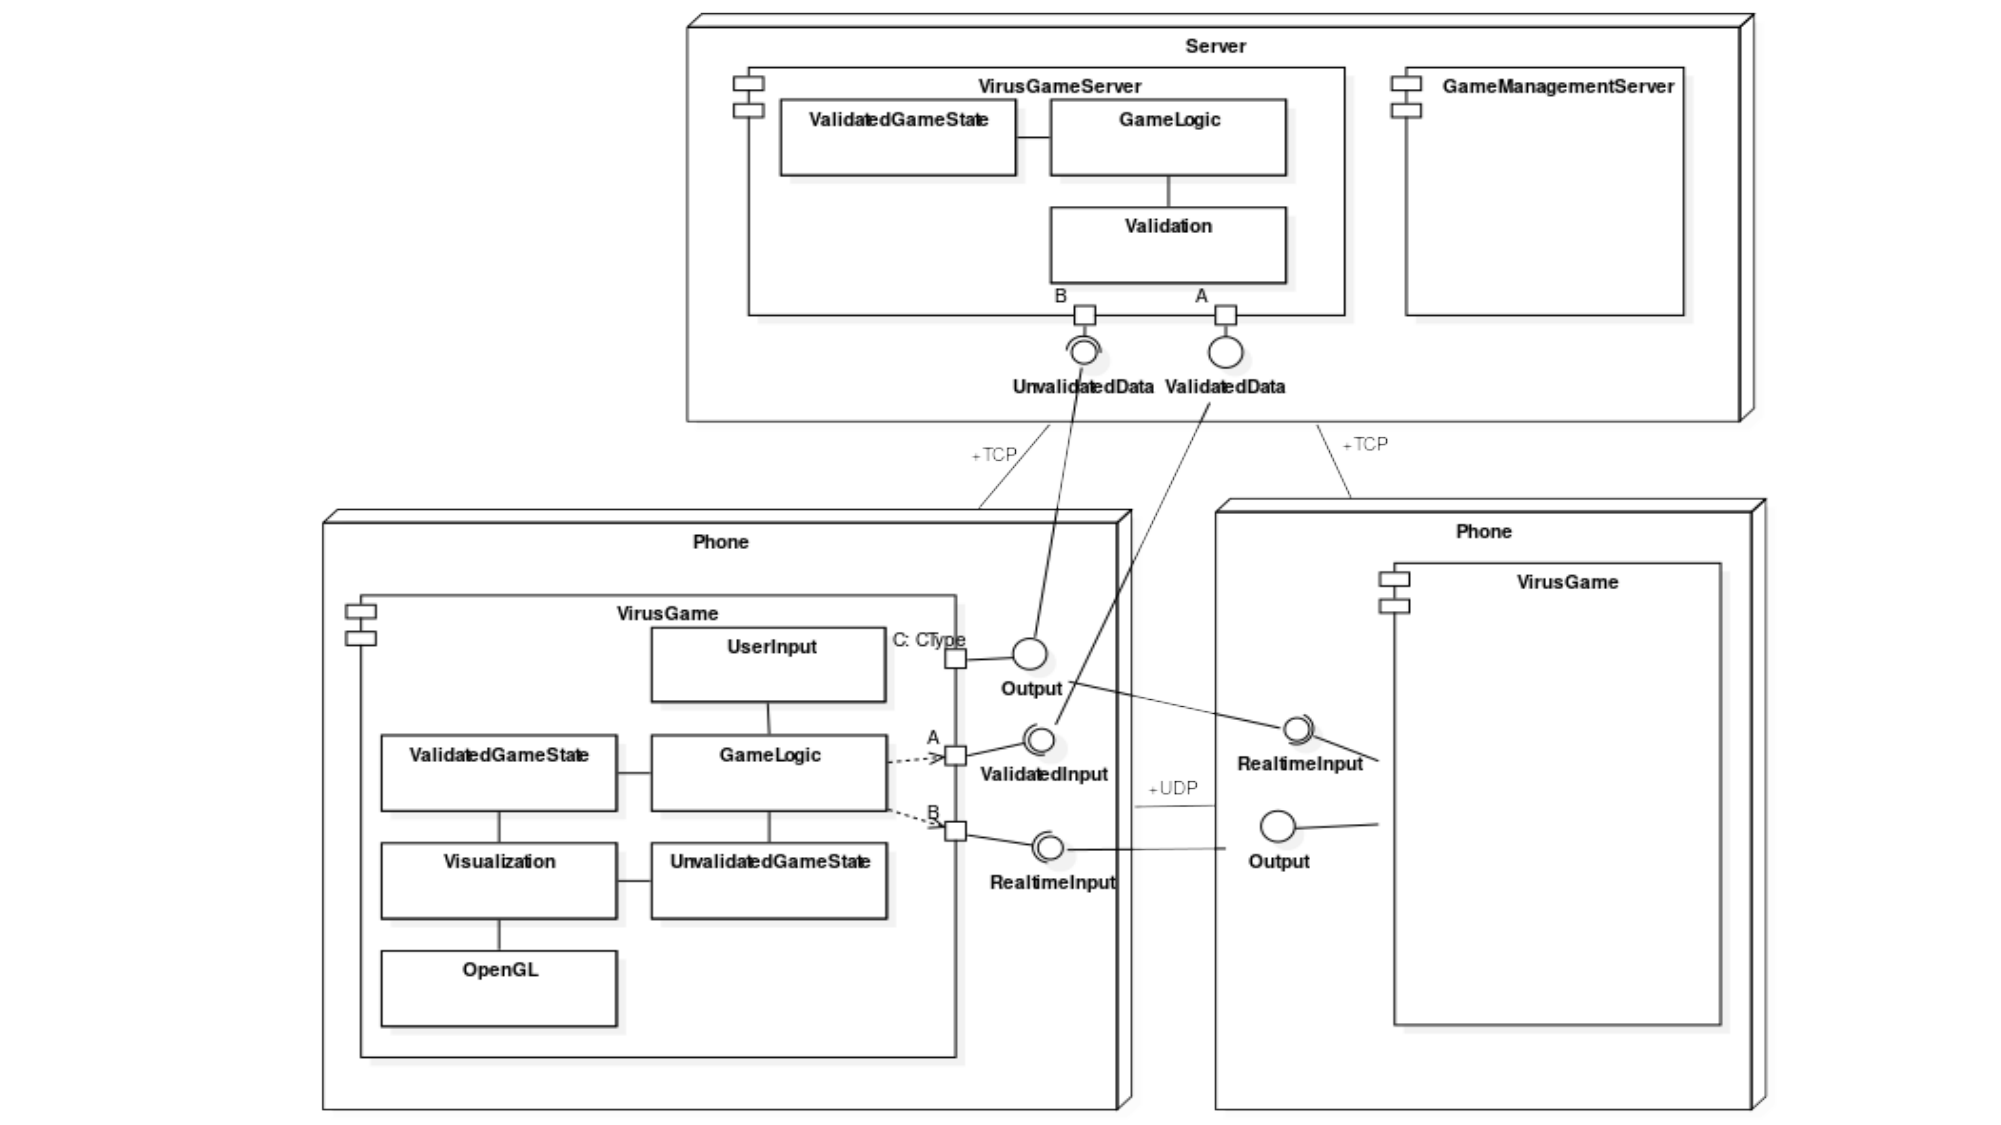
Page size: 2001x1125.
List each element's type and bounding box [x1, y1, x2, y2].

picture [306, 0, 1782, 1125]
